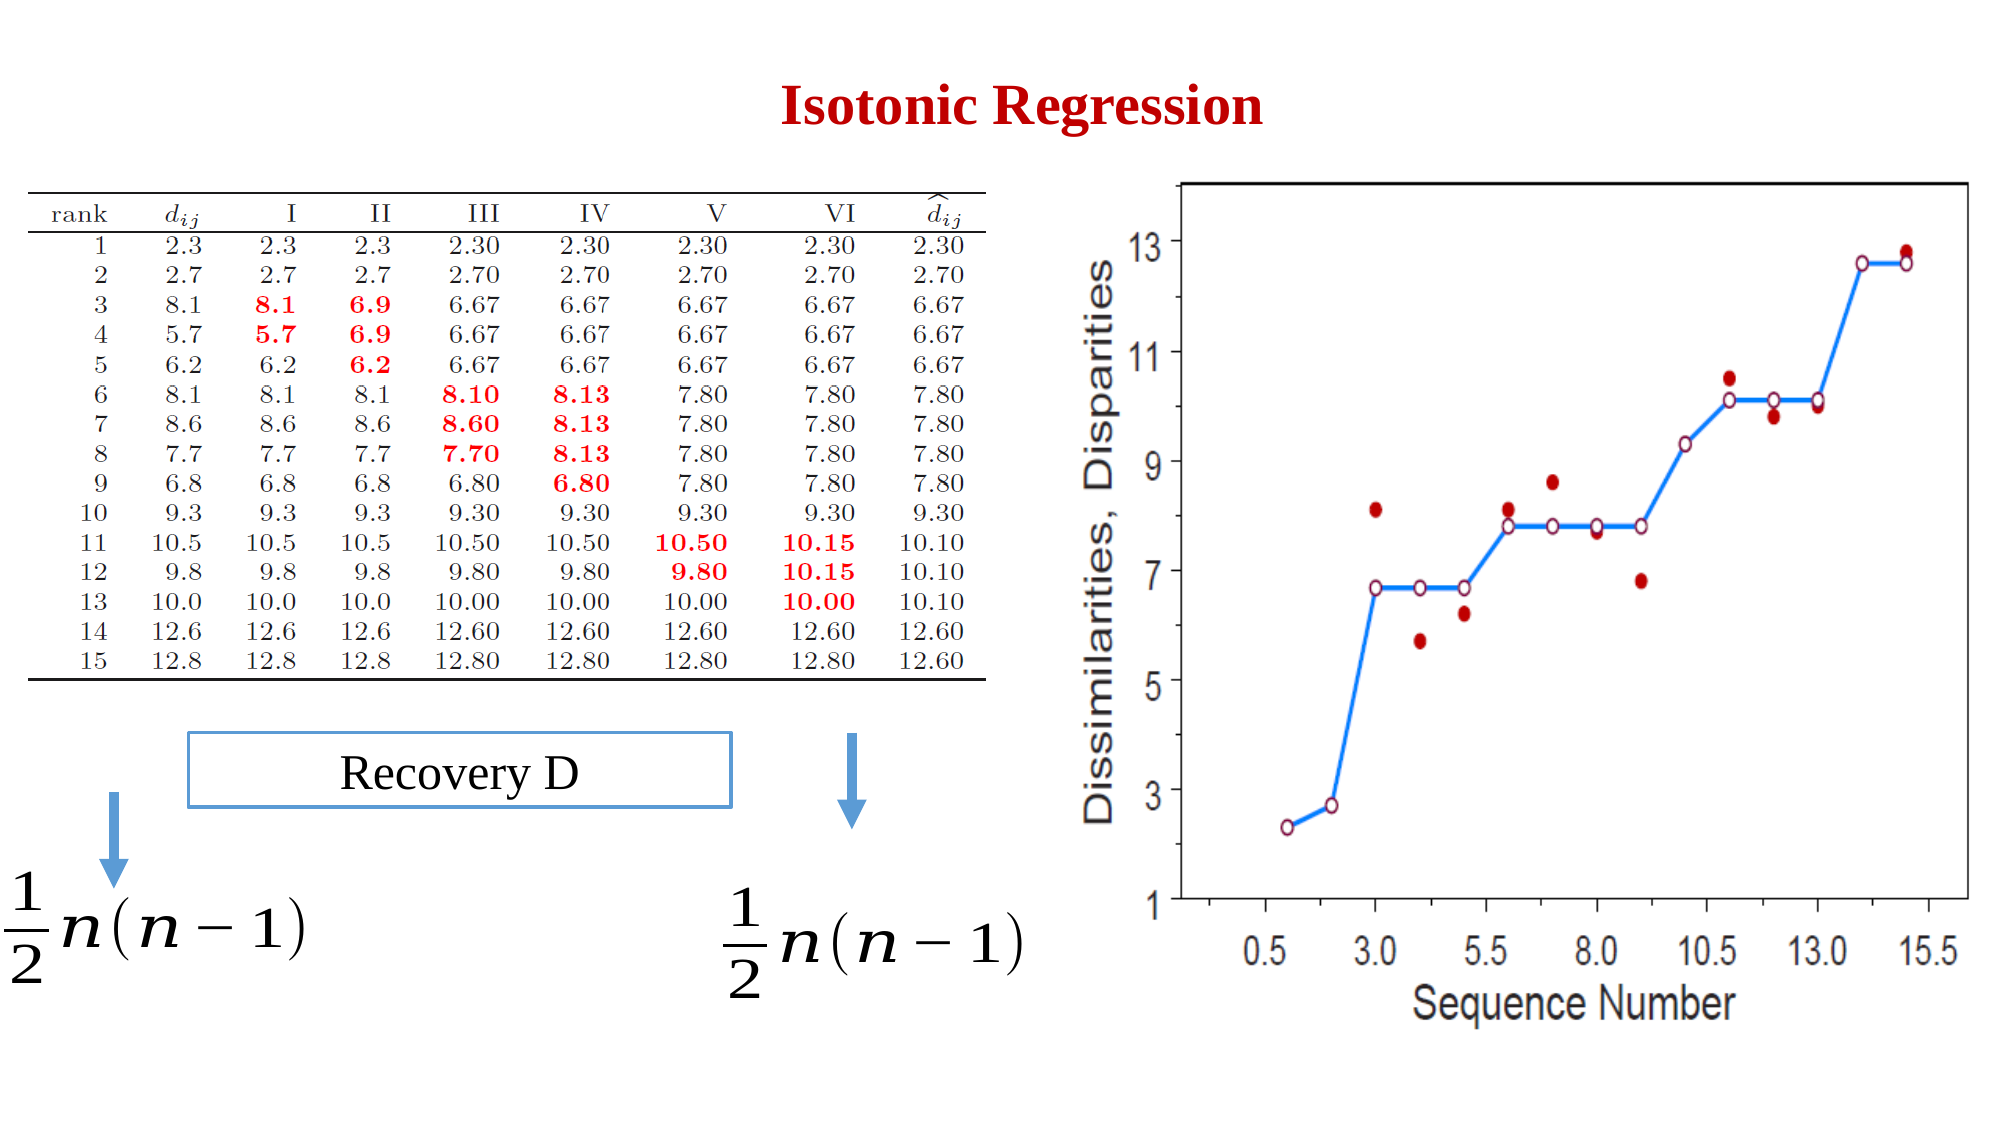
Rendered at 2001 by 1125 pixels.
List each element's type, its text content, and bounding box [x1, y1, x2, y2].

picture [1029, 162, 1980, 1032]
picture [28, 190, 986, 681]
text_box Recovery D [188, 732, 731, 808]
text_box Isotonic Regression [765, 58, 1280, 144]
